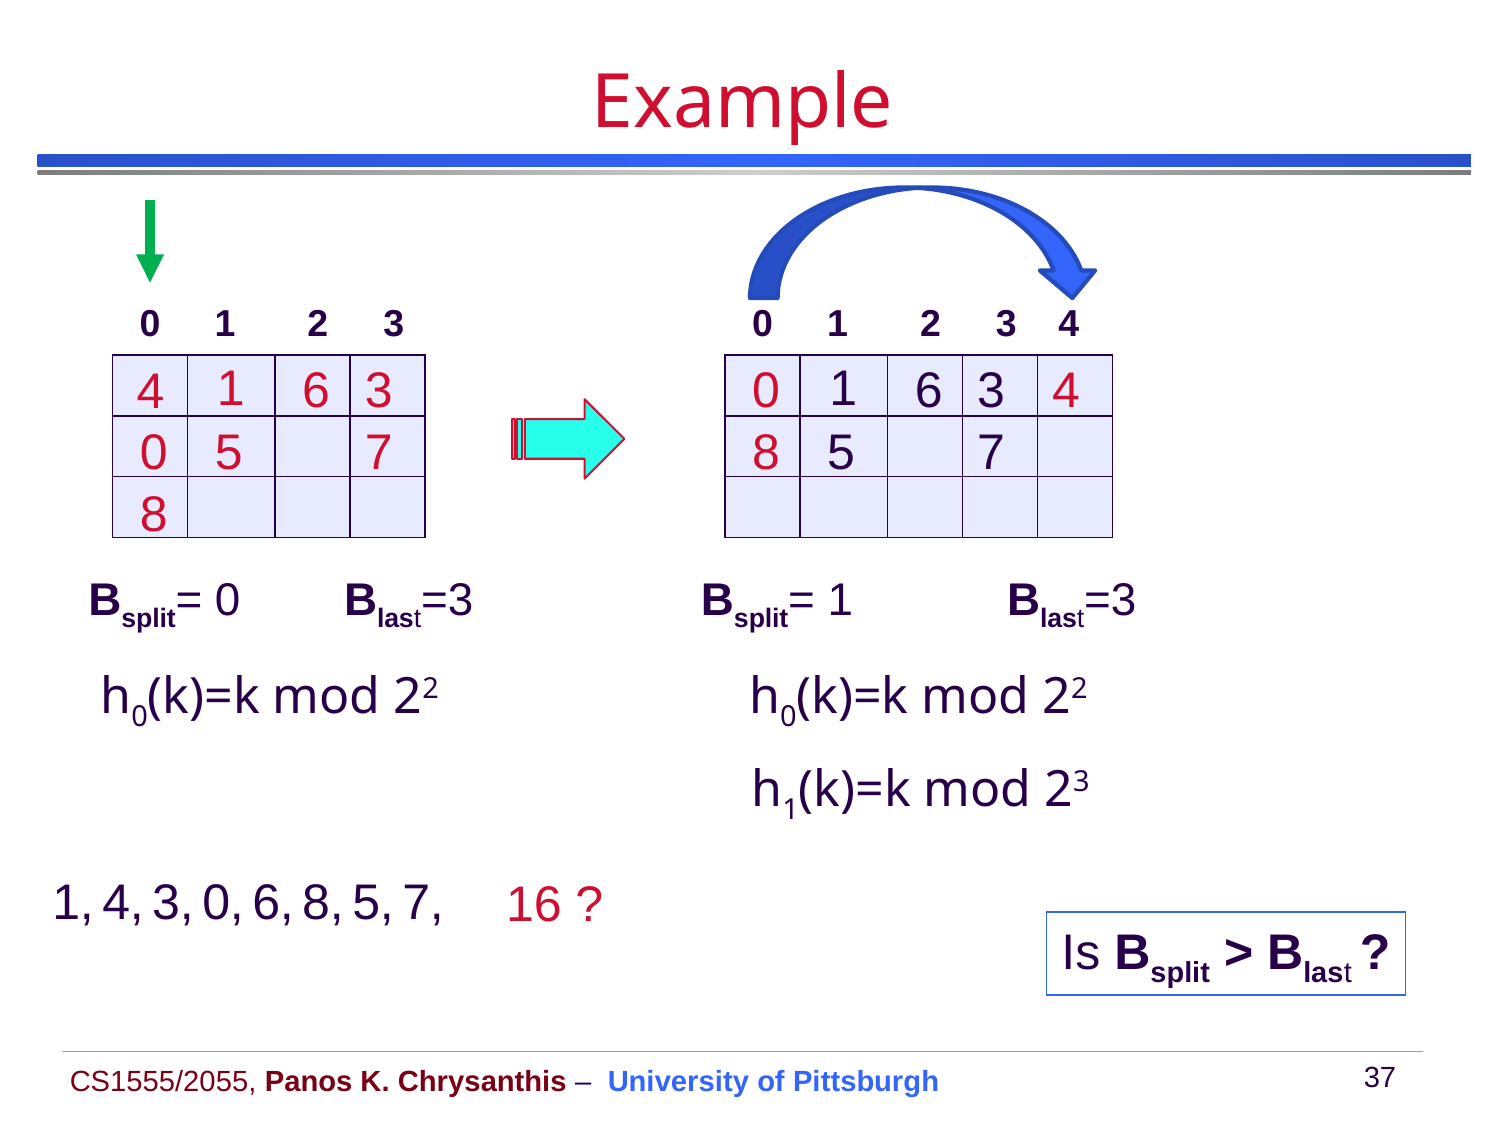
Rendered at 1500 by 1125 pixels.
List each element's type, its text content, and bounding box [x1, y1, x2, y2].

text_box 6 [287, 349, 350, 425]
text_box 8, [287, 861, 337, 937]
table_header 1 [800, 295, 875, 355]
text_box 4, [87, 861, 137, 937]
text_box h1(k)=k mod 23 [736, 749, 1105, 833]
table_header [801, 356, 814, 415]
text_box 1 [202, 348, 265, 423]
text_box 0 [124, 412, 188, 474]
table_header 1 [188, 295, 263, 355]
table_header [877, 356, 887, 415]
table_cell [963, 477, 1037, 537]
text_box 4 [407, 154, 412, 166]
text_box 16 [1090, 154, 1094, 166]
text_box 6, [237, 861, 287, 937]
text_box 7 [962, 411, 1025, 487]
table_header [265, 356, 274, 415]
table_cell [1038, 477, 1112, 537]
text_box [138, 154, 143, 166]
text_box [1258, 154, 1262, 166]
table_header [1025, 356, 1037, 415]
text_box 5 [812, 412, 875, 488]
text_box 4 [1037, 349, 1100, 425]
text_box 8 [124, 474, 188, 549]
text_box [753, 193, 871, 296]
table_cell [188, 417, 199, 476]
text_box Bsplit= 0 [73, 562, 256, 640]
table_cell [801, 417, 812, 476]
text_box Is Bsplit > Blast ? [1046, 912, 1406, 996]
table_header [188, 356, 202, 415]
text_box 16 [497, 154, 502, 166]
text_box 7 [349, 411, 413, 487]
table_header [888, 356, 899, 415]
table_cell [801, 477, 887, 537]
table_cell [726, 477, 799, 537]
table_header [276, 356, 287, 415]
text_box Bsplit= 1 [686, 562, 869, 640]
table_cell [888, 477, 962, 537]
table_header 0 [113, 295, 188, 355]
table_header 0 [725, 295, 800, 355]
table_header 2 [875, 295, 975, 355]
text_box Blast=3 [992, 562, 1152, 640]
table_header [726, 356, 737, 415]
table_cell [188, 477, 274, 537]
table_cell [726, 417, 737, 476]
table_cell [113, 477, 124, 537]
text_box Blast=3 [329, 562, 489, 640]
table_header 4 [1037, 295, 1100, 349]
text_box 1 [814, 348, 877, 423]
table_cell [413, 417, 424, 476]
text_box h0(k)=k mod 22 [85, 656, 454, 740]
table_cell [1038, 417, 1112, 476]
table_header [113, 356, 121, 415]
text_box 16 ? [491, 864, 629, 940]
text_box 16 [487, 861, 625, 937]
text_box [524, 399, 625, 479]
text_box 4 [121, 351, 185, 427]
text_box [747, 185, 1098, 301]
text_box 1, [37, 861, 87, 937]
text_box 3, [137, 861, 187, 937]
table_cell [1025, 417, 1037, 476]
table_header 3 [975, 295, 1037, 355]
text_box 3 [963, 349, 1025, 411]
text_box 4 [952, 154, 956, 166]
text_box 0, [187, 861, 237, 937]
table_cell [875, 417, 887, 476]
table_cell [773, 154, 777, 166]
text_box 3 [350, 349, 413, 411]
table_cell [263, 417, 274, 476]
table_header 2 [263, 295, 362, 355]
text_box 8 [737, 411, 800, 487]
text_box [517, 419, 523, 459]
text_box 7, [387, 861, 463, 937]
table_cell [351, 477, 424, 537]
table_header 3 [362, 295, 425, 355]
table_header [1100, 356, 1112, 415]
table_cell [888, 417, 962, 476]
text_box 6 [899, 349, 963, 425]
table_header [413, 356, 424, 415]
table_cell [113, 417, 124, 476]
title Example [0, 62, 1486, 150]
text_box 5, [337, 861, 387, 937]
text_box h0(k)=k mod 22 [734, 656, 1103, 740]
text_box 0 [737, 349, 800, 411]
table_cell [276, 477, 349, 537]
text_box 5 [199, 412, 263, 488]
table_cell [276, 417, 349, 476]
